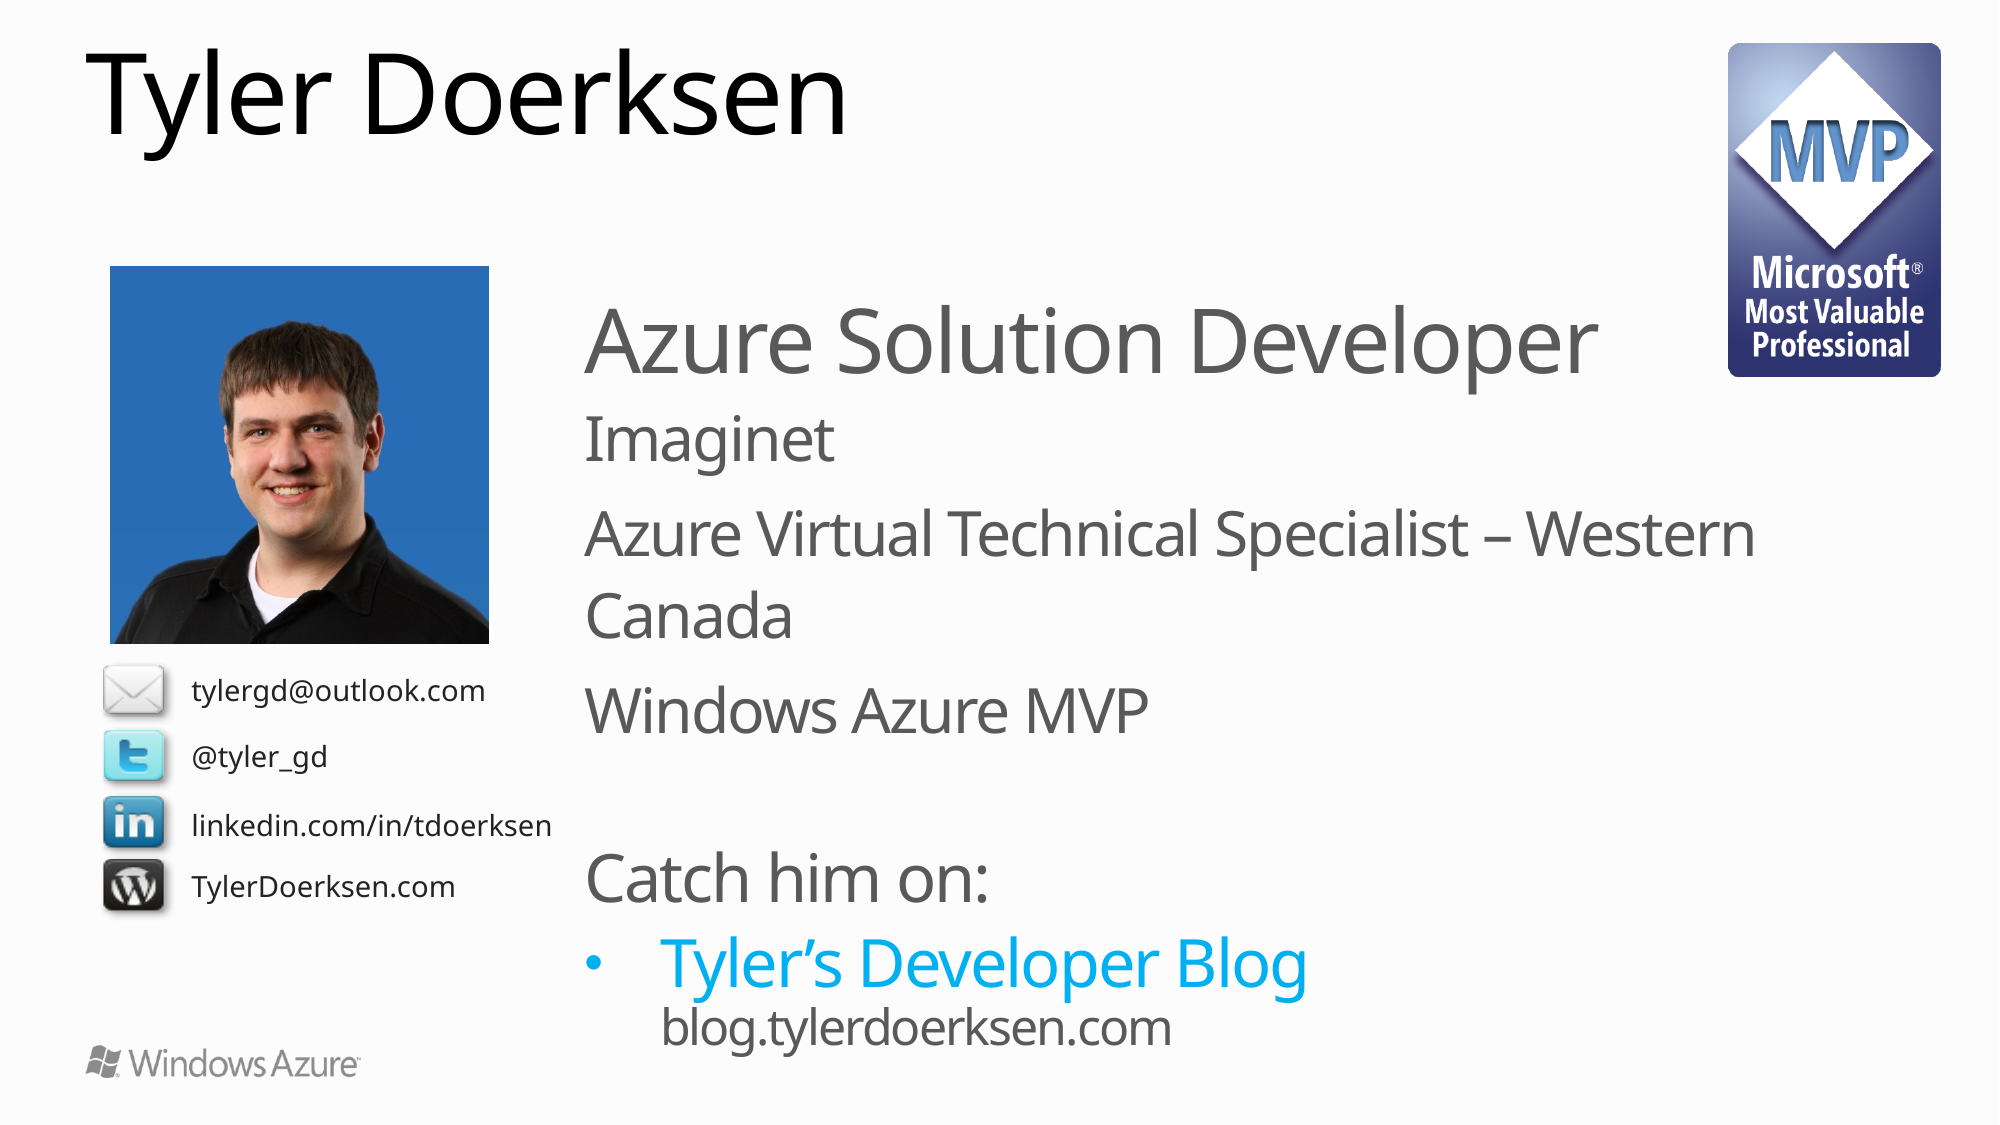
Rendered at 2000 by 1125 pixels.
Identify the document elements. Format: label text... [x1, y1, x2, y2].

picture [110, 265, 489, 644]
text_box Azure Solution Developer Imaginet Azure Virtual Technical Specialist – Western Canada Windows Azure MVP Catch him on: Tyler’s Developer Blog blog.tylerdoerksen.com [569, 266, 1988, 1099]
text_box linkedin.com/in/tdoerksen [191, 811, 849, 844]
picture [1728, 43, 1942, 377]
picture [102, 665, 166, 717]
picture [102, 796, 166, 851]
title Tyler Doerksen [85, 37, 1914, 161]
picture [102, 859, 166, 914]
text_box tylergd@outlook.com [191, 676, 849, 708]
picture [102, 730, 166, 785]
text_box @tyler_gd [191, 742, 849, 774]
text_box TylerDoerksen.com [191, 872, 849, 905]
